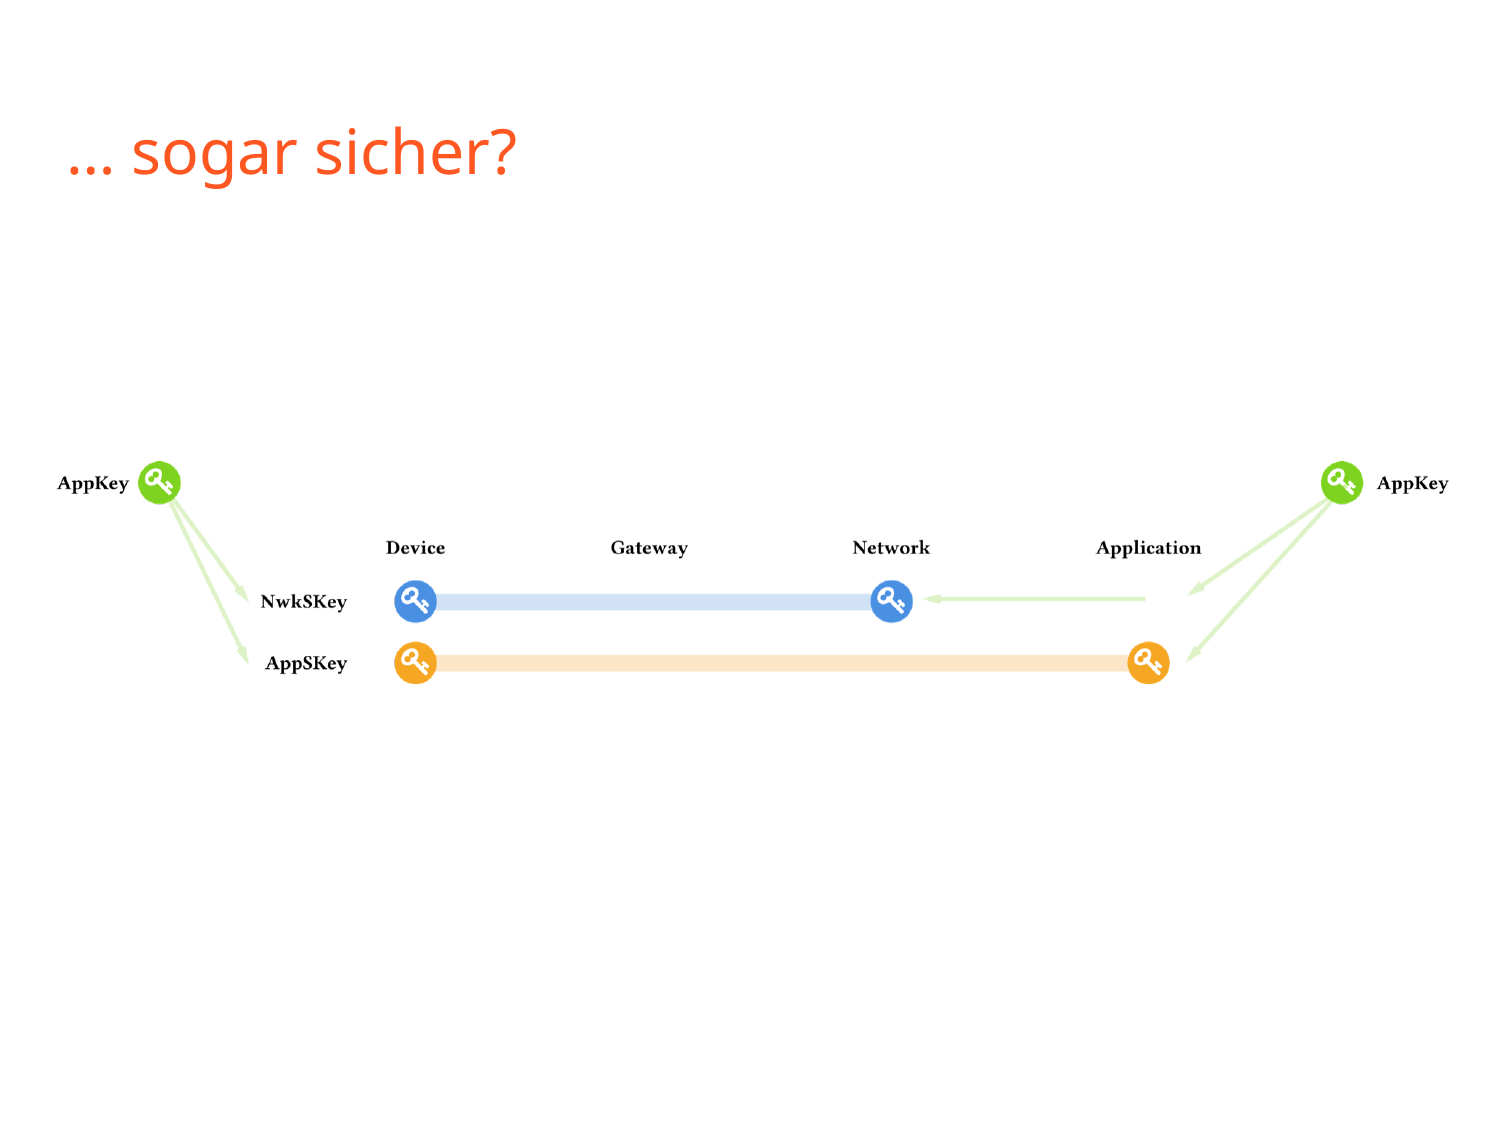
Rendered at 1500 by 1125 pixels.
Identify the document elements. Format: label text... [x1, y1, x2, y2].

picture [56, 461, 1450, 684]
title … sogar sicher? [51, 97, 1449, 223]
